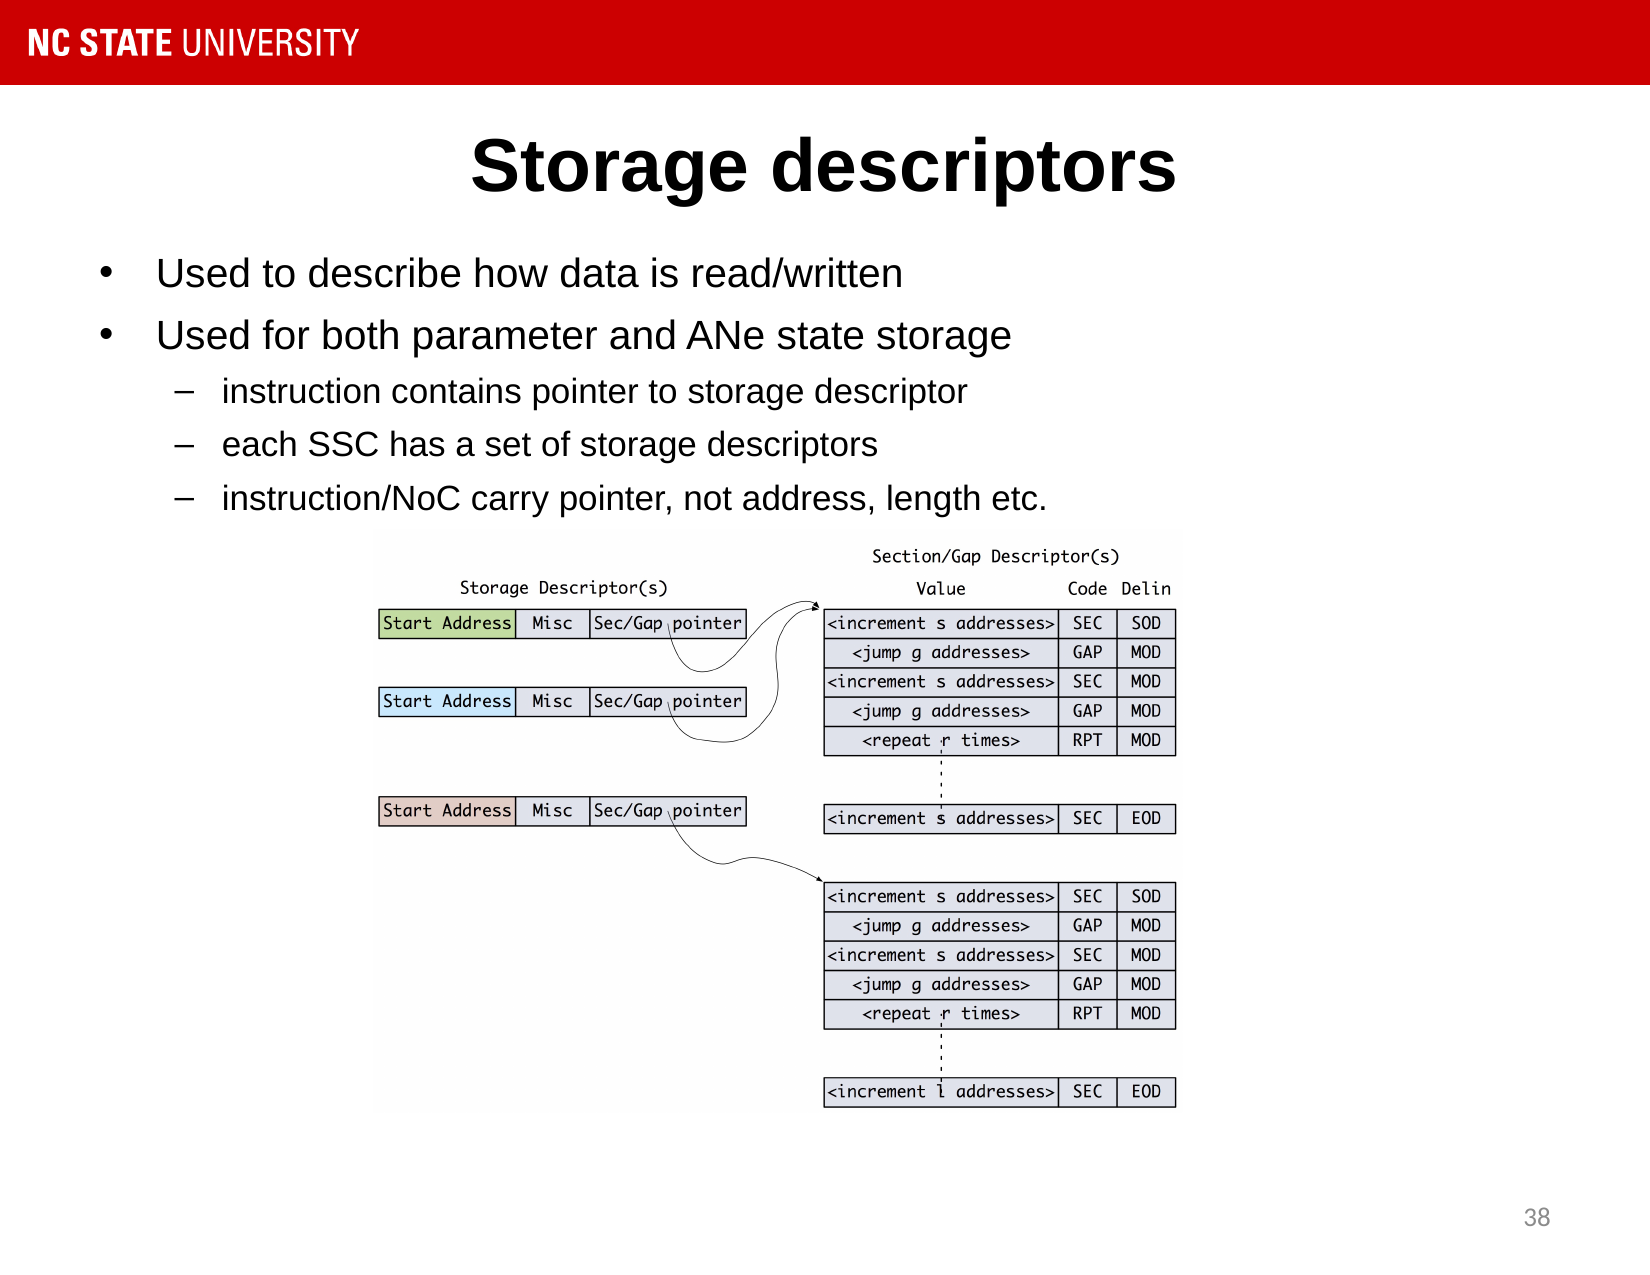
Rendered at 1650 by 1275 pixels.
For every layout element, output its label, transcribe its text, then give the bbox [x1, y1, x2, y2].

slide_number 38 [1182, 1181, 1568, 1250]
title Storage descriptors [82, 84, 1568, 238]
picture [0, 0, 1650, 85]
list Used to describe how data is read/written Used for both parameter and ANe state storage instruction contains pointer to storage descriptor each SSC has a set of storage descriptors instruction/NoC carry pointer, not address, length etc. [82, 238, 1568, 530]
picture [373, 529, 1183, 1113]
